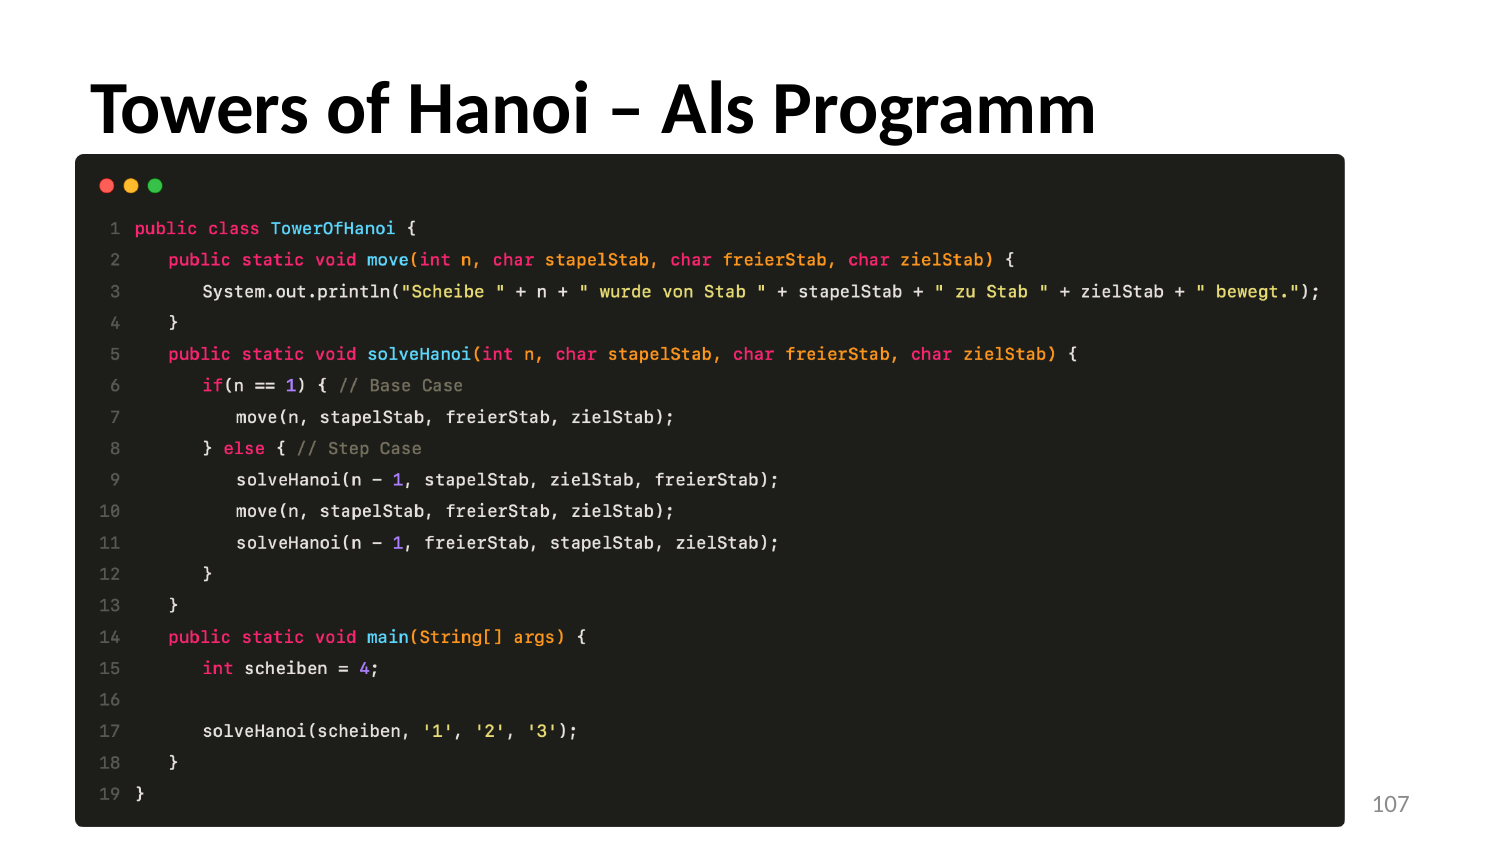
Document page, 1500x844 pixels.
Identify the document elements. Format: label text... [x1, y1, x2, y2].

slide_number 107 [1348, 782, 1425, 827]
title Towers of Hanoi – Als Programm [75, 33, 1425, 175]
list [74, 153, 1345, 828]
